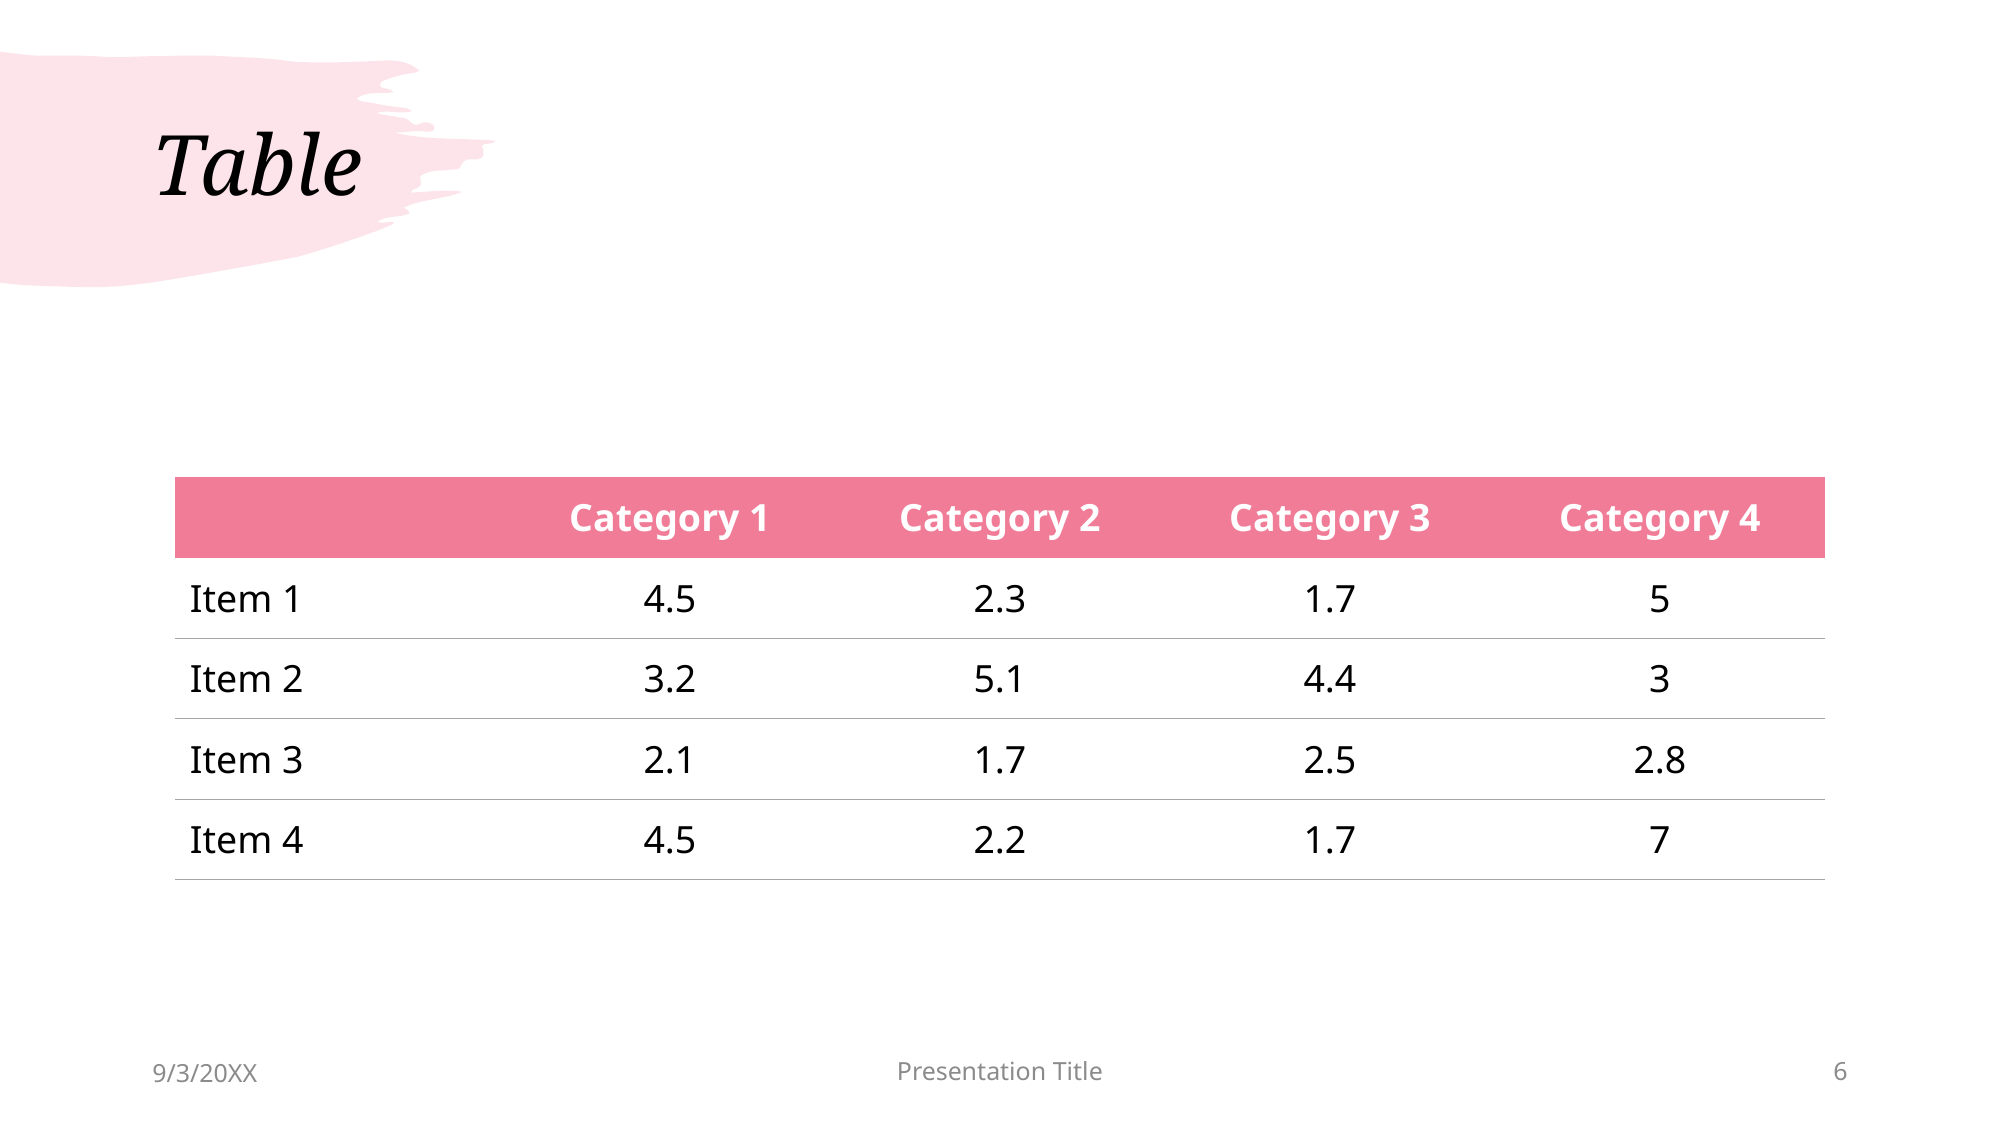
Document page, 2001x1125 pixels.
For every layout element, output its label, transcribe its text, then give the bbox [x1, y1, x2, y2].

table_cell 4.5 [505, 800, 835, 879]
table_header Category 1 [505, 477, 835, 558]
table_cell 2.3 [835, 558, 1165, 638]
table_cell Item 1 [175, 558, 505, 638]
table_cell 3 [1495, 639, 1825, 718]
table_cell 1.7 [1165, 800, 1495, 879]
table_cell 4.5 [505, 558, 835, 638]
table_cell Item 2 [175, 639, 505, 718]
table_header [175, 477, 505, 558]
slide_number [137, 1042, 588, 1103]
table_cell 1.7 [835, 719, 1165, 799]
table_cell 1.7 [1165, 558, 1495, 638]
table_cell 2.2 [835, 800, 1165, 879]
table_cell 7 [1495, 800, 1825, 879]
title Table [137, 59, 1863, 278]
table_cell 3.2 [505, 639, 835, 718]
table_cell 5.1 [835, 639, 1165, 718]
table_cell 5 [1495, 558, 1825, 638]
table_header Category 4 [1495, 477, 1825, 558]
table_header Category 2 [835, 477, 1165, 558]
table_cell 4.4 [1165, 639, 1495, 718]
table_cell 2.8 [1495, 719, 1825, 799]
table_cell Item 3 [175, 719, 505, 799]
table_cell 2.1 [505, 719, 835, 799]
footer Presentation Title [662, 1042, 1338, 1103]
table_cell 2.5 [1165, 719, 1495, 799]
table_cell Item 4 [175, 800, 505, 879]
slide_number 6 [1412, 1042, 1863, 1103]
table_header Category 3 [1165, 477, 1495, 558]
